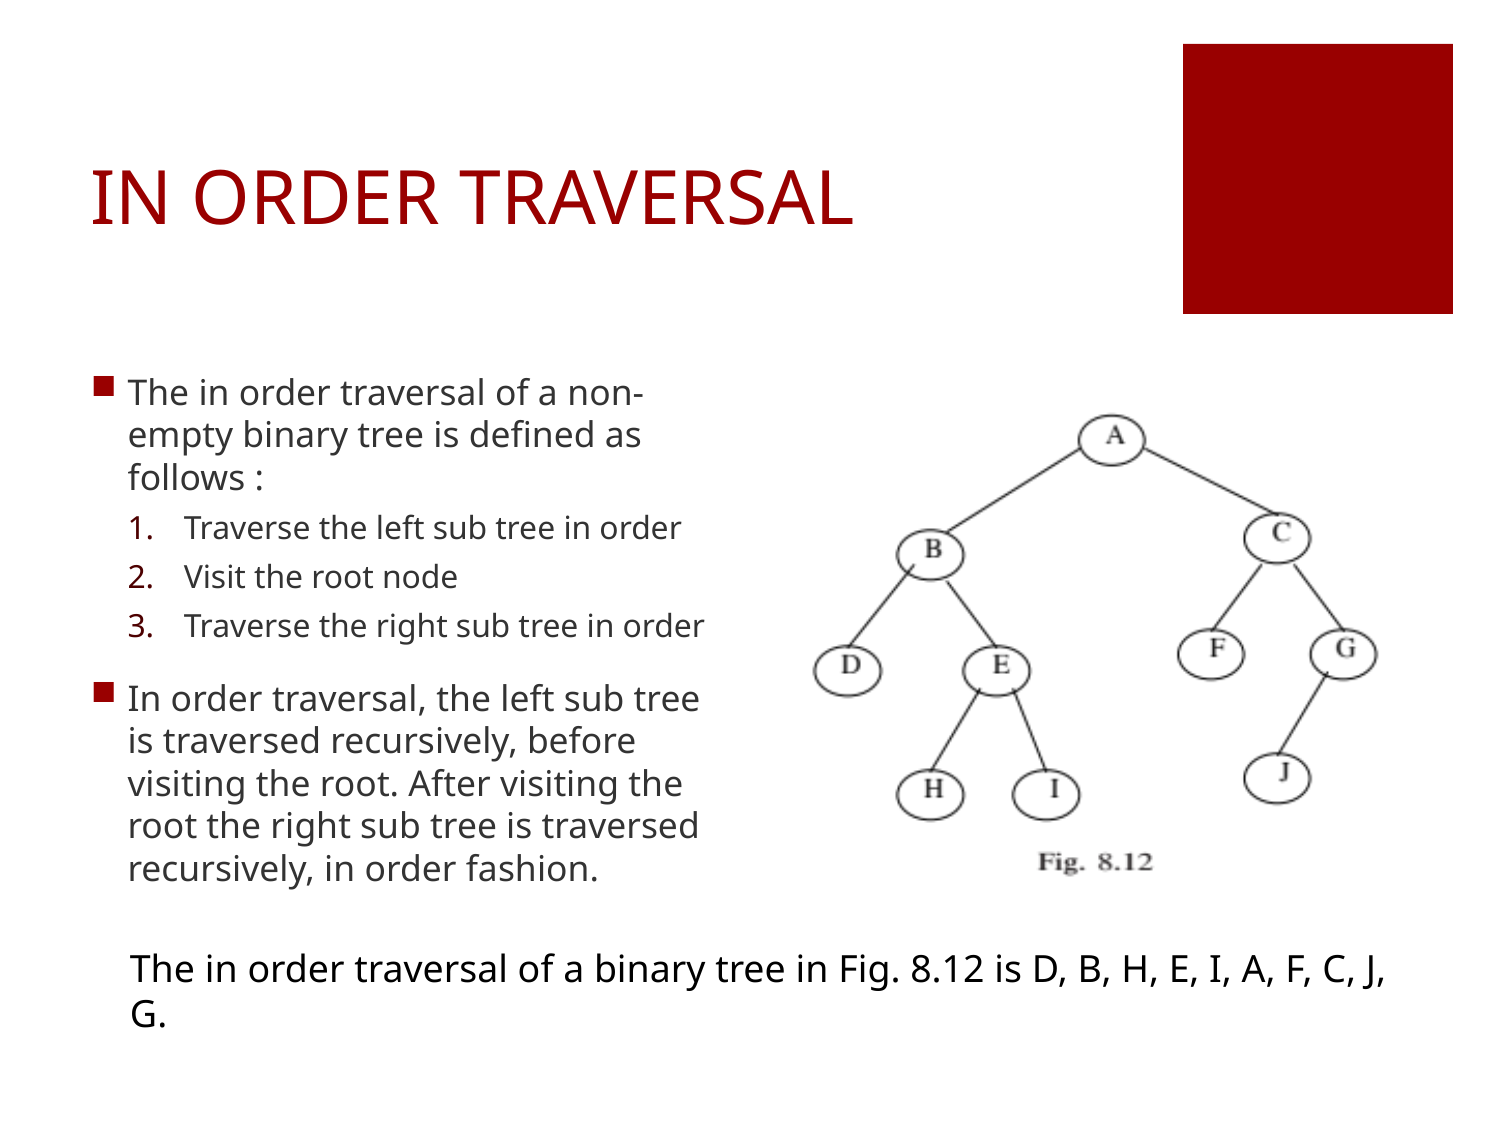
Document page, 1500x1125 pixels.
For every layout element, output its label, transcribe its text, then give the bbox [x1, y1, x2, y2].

list The in order traversal of a non-empty binary tree is defined as follows : Traverse the left sub tree in order Visit the root node Traverse the right sub tree in order In order traversal, the left sub tree is traversed recursively, before visiting the root. After visiting the root the right sub tree is traversed recursively, in order fashion. [75, 362, 731, 917]
title IN ORDER TRAVERSAL [75, 59, 1143, 247]
text_box The in order traversal of a binary tree in Fig. 8.12 is D, B, H, E, I, A, F, C, J, G. [115, 937, 1420, 1043]
picture [805, 405, 1383, 879]
